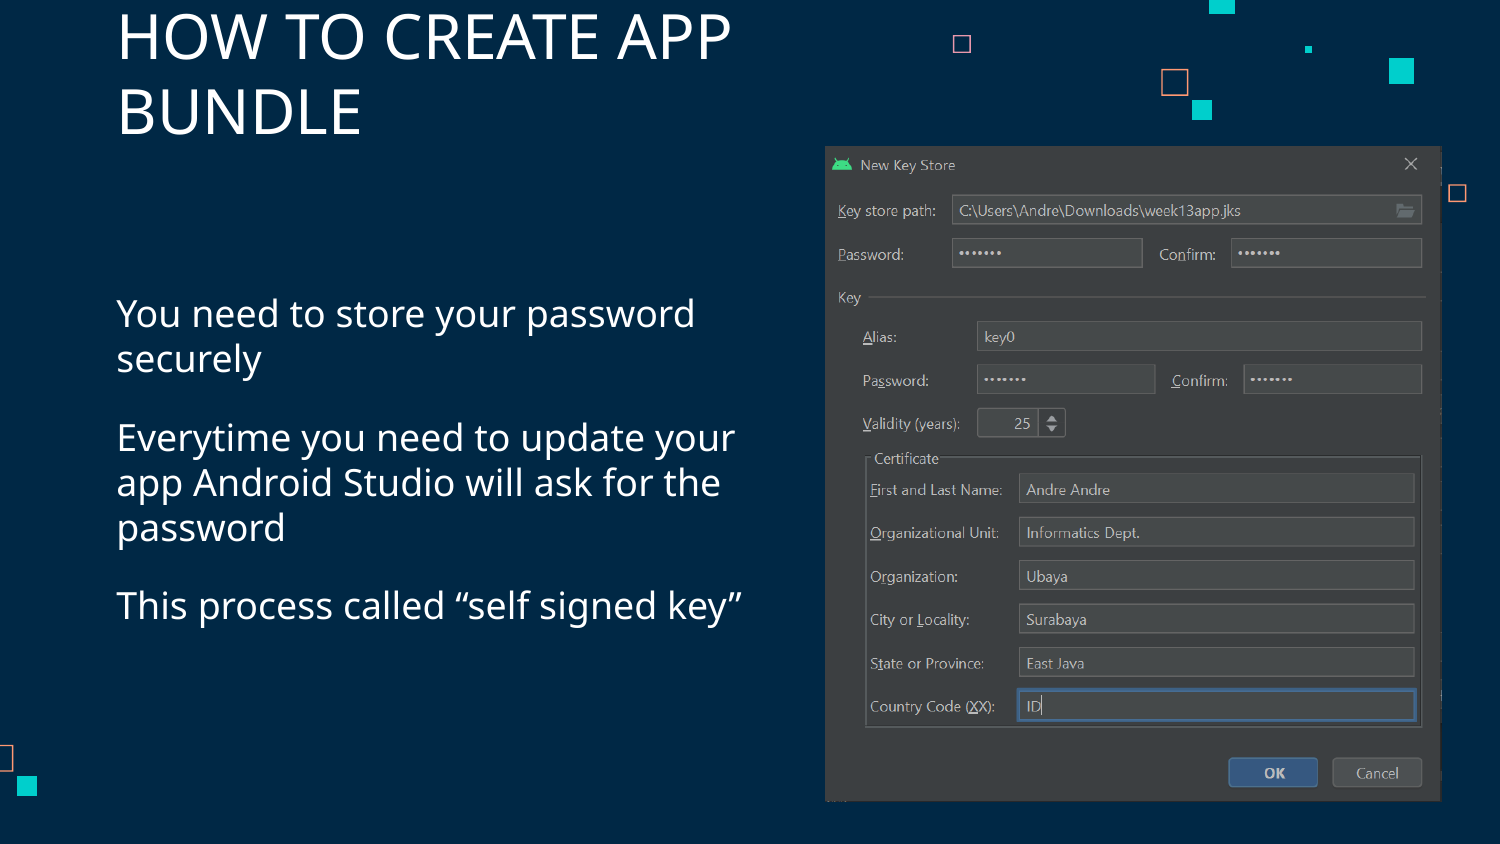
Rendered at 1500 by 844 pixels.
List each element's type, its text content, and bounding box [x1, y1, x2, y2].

list You need to store your password securely Everytime you need to update your app Android Studio will ask for the password This process called “self signed key” [101, 275, 791, 619]
title HOW TO CREATE APP BUNDLE [101, 67, 853, 163]
picture [825, 146, 1442, 802]
